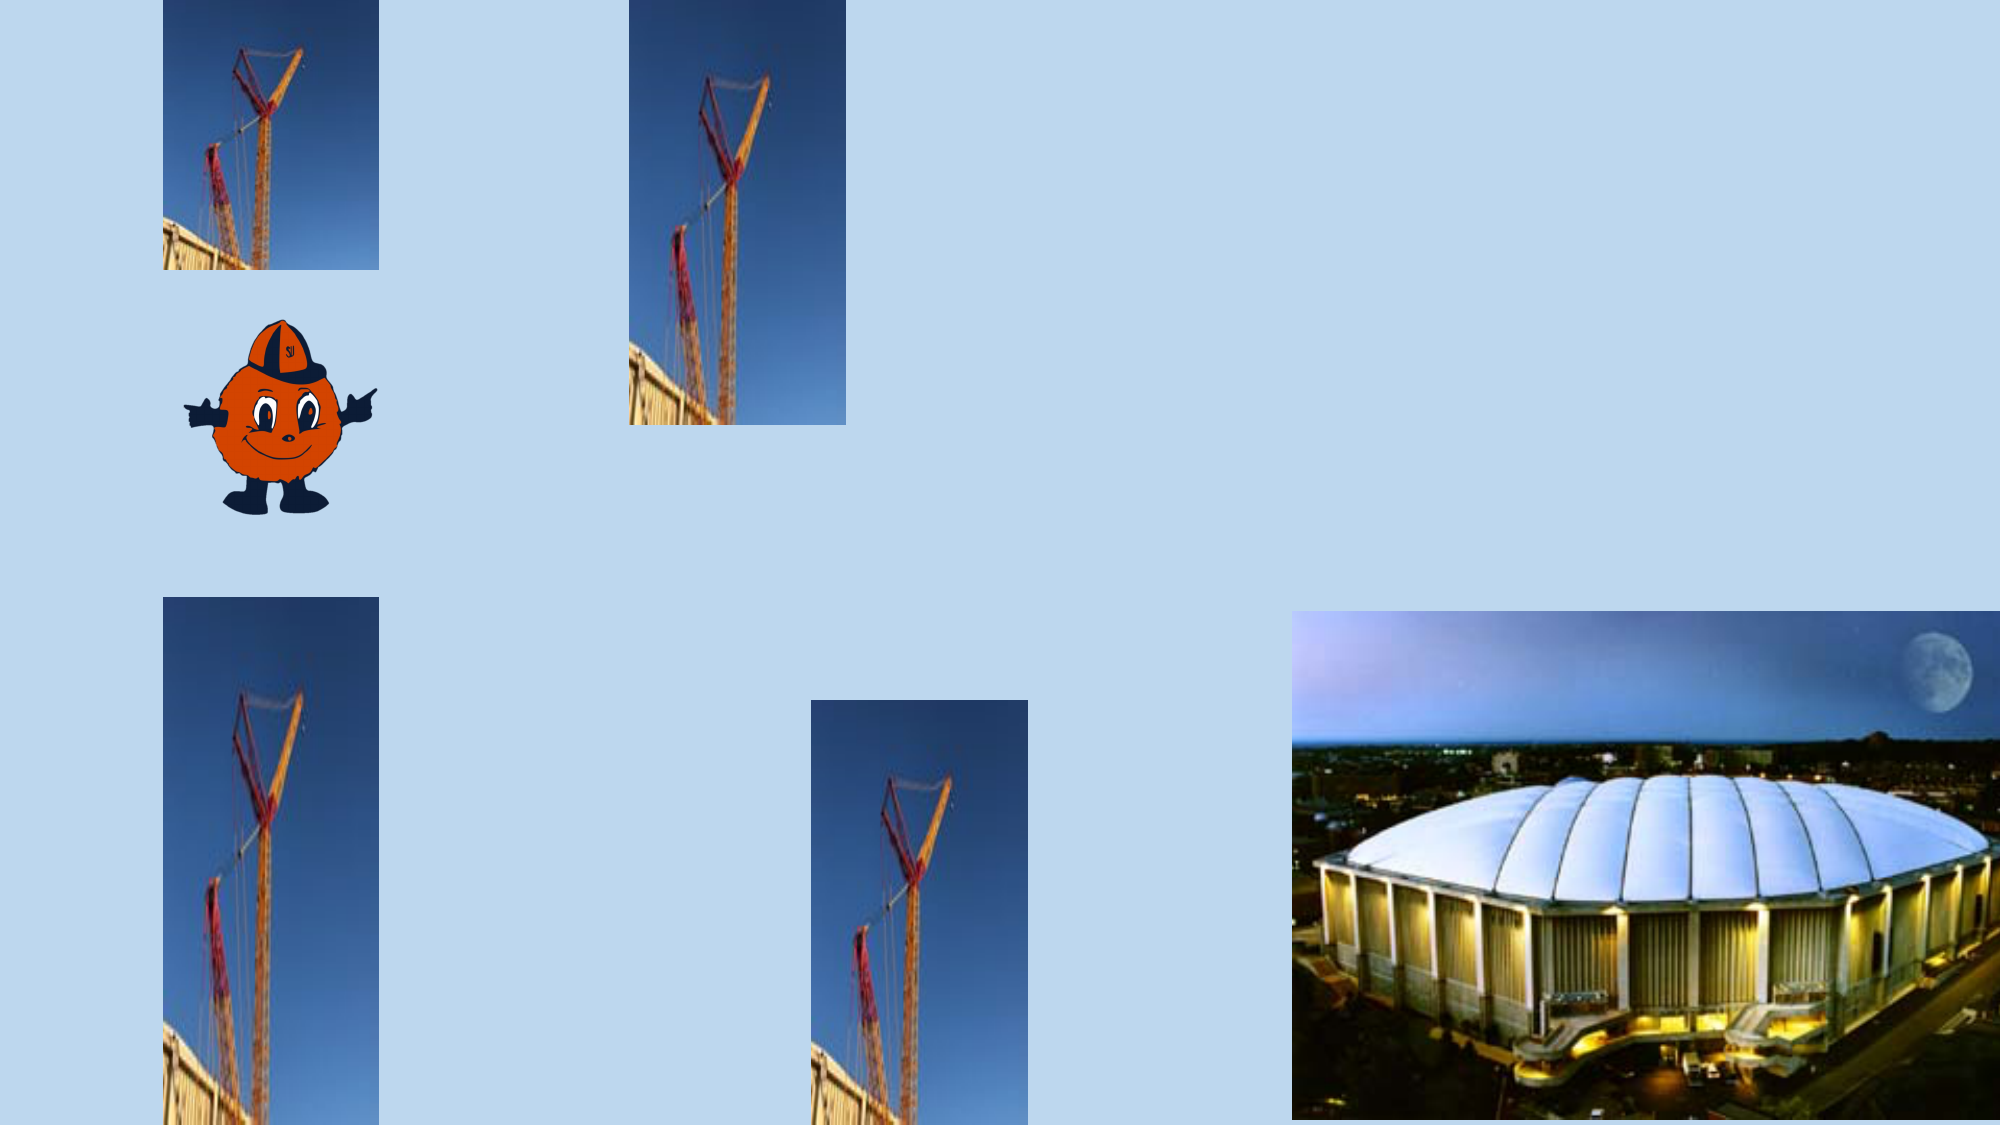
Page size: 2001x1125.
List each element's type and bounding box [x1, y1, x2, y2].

text_box [0, 0, 2000, 1125]
picture [174, 310, 387, 534]
